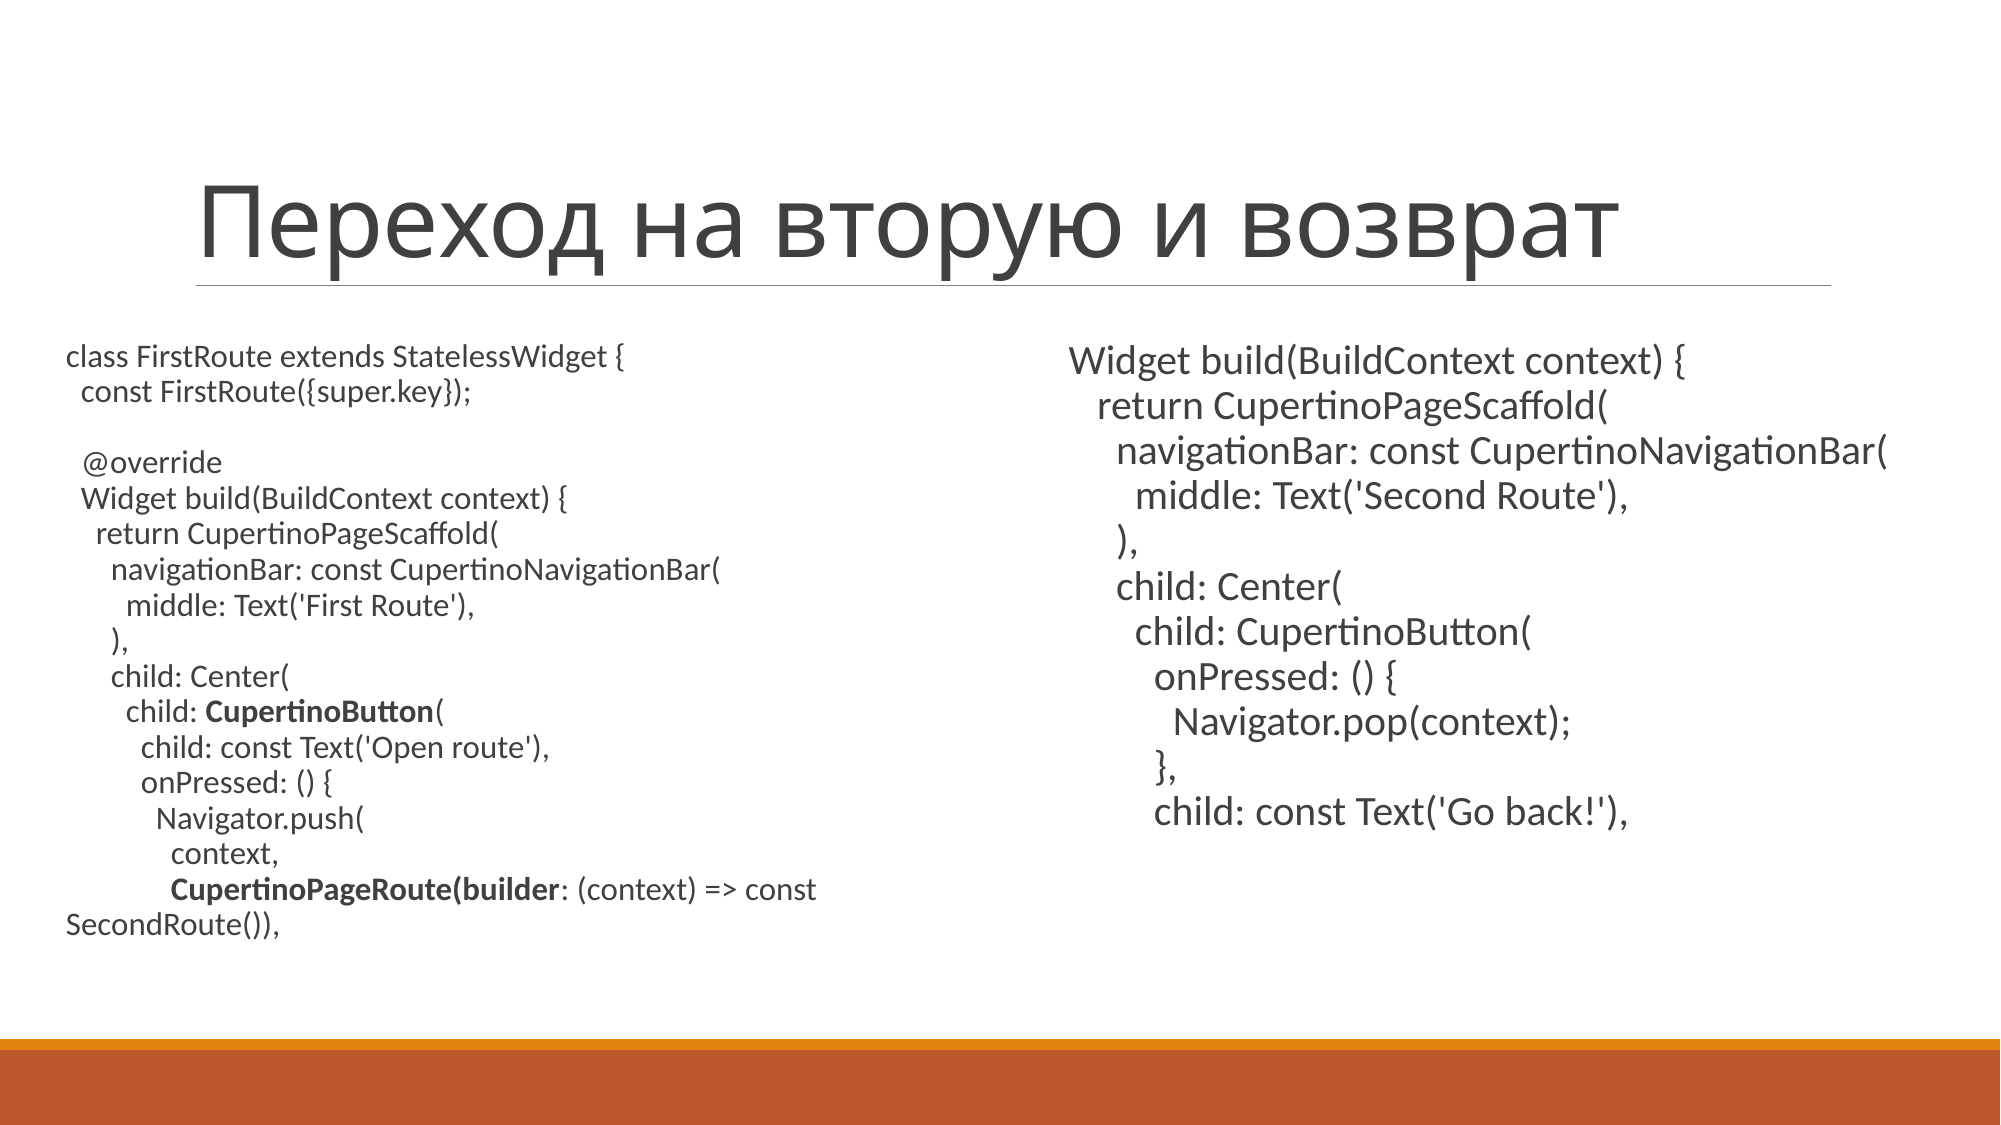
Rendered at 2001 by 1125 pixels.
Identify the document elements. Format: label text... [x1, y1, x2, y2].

title Переход на вторую и возврат [180, 47, 1830, 285]
text_box class FirstRoute extends StatelessWidget { const FirstRoute({super.key}); @override Widget build(BuildContext context) { return CupertinoPageScaffold( navigationBar: const CupertinoNavigationBar( middle: Text('First Route'), ), child: Center( child: CupertinoButton( child: const Text('Open route'), onPressed: () { Navigator.push( context, CupertinoPageRoute(builder: (context) => const SecondRoute()), [53, 331, 938, 992]
text_box Widget build(BuildContext context) { return CupertinoPageScaffold( navigationBar: const CupertinoNavigationBar( middle: Text('Second Route'), ), child: Center( child: CupertinoButton( onPressed: () { Navigator.pop(context); }, child: const Text('Go back!'), [1044, 331, 1929, 992]
